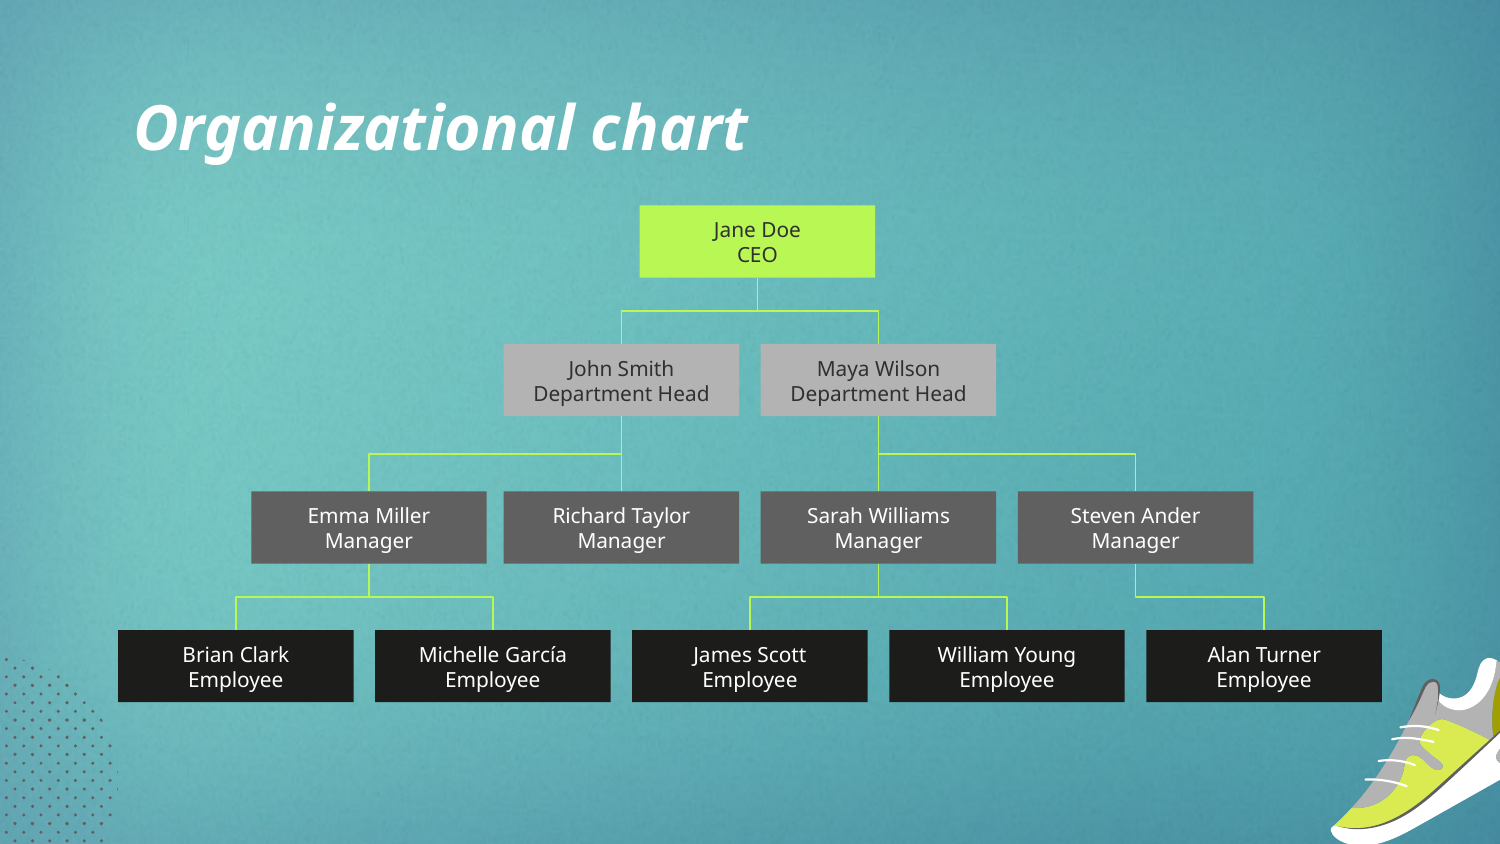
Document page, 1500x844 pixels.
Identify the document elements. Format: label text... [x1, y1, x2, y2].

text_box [397, 534, 465, 659]
title Organizational chart [118, 72, 1382, 167]
text_box Maya Wilson Department Head [760, 343, 964, 417]
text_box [784, 249, 852, 372]
picture [1381, 781, 1500, 844]
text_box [969, 325, 1045, 583]
text_box Steven Ander Manager [1050, 491, 1254, 564]
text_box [268, 529, 336, 664]
text_box Jane Doe CEO [639, 205, 876, 278]
text_box Sarah Williams Manager [760, 491, 964, 564]
text_box Richard Taylor Manager [537, 491, 740, 564]
text_box John Smith Department Head [537, 343, 740, 417]
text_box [655, 242, 723, 379]
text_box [909, 532, 977, 662]
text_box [1166, 532, 1234, 662]
text_box Emma Miller Manager [251, 491, 452, 564]
text_box Alan Turner Employee [1146, 630, 1382, 703]
text_box Michelle García Employee [375, 630, 611, 703]
text_box Brian Clark Employee [118, 630, 354, 703]
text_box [780, 532, 848, 662]
text_box James Scott Employee [632, 630, 868, 703]
text_box William Young Employee [889, 630, 1125, 703]
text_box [457, 327, 534, 581]
picture [0, 0, 1500, 844]
